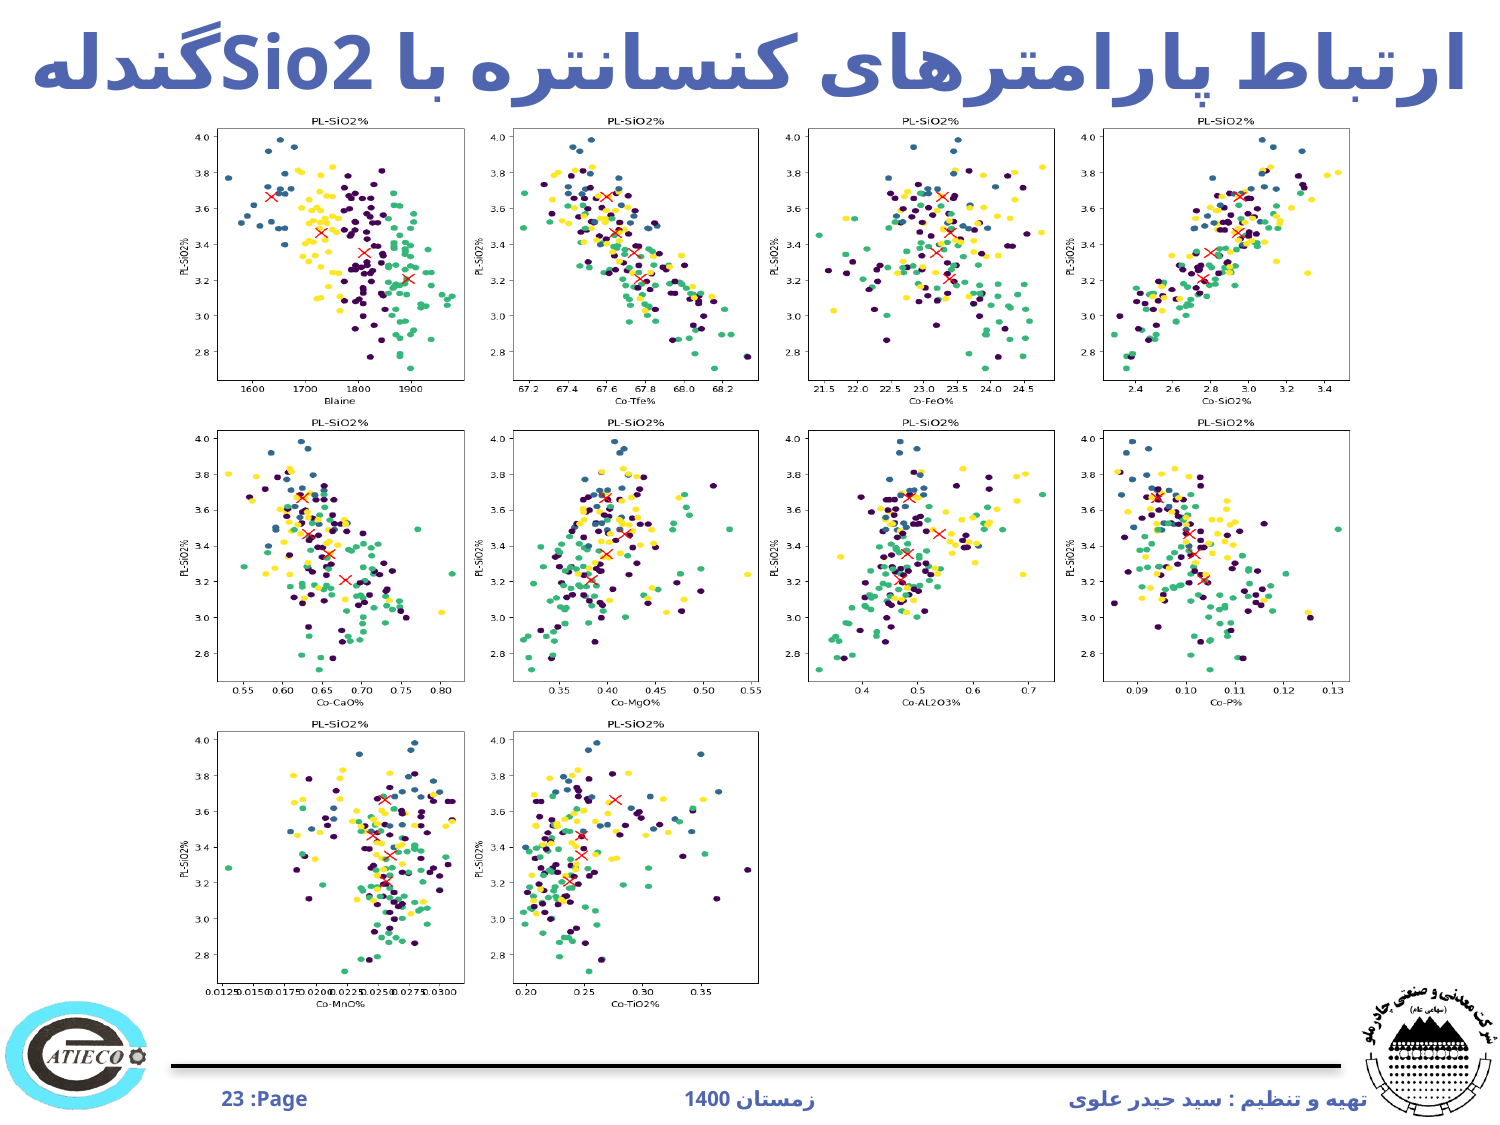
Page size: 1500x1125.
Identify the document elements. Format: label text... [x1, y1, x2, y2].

text_box ارتباط پارامترهای کنسانتره با Sio2گندله [15, 7, 1485, 112]
text_box Page: 23 [164, 1078, 365, 1121]
text_box زمستان 1400 [669, 1078, 831, 1119]
picture [170, 110, 1500, 1125]
picture [0, 996, 155, 1116]
text_box تهیه و تنظیم : سید حیدر علوی [1053, 1078, 1348, 1119]
